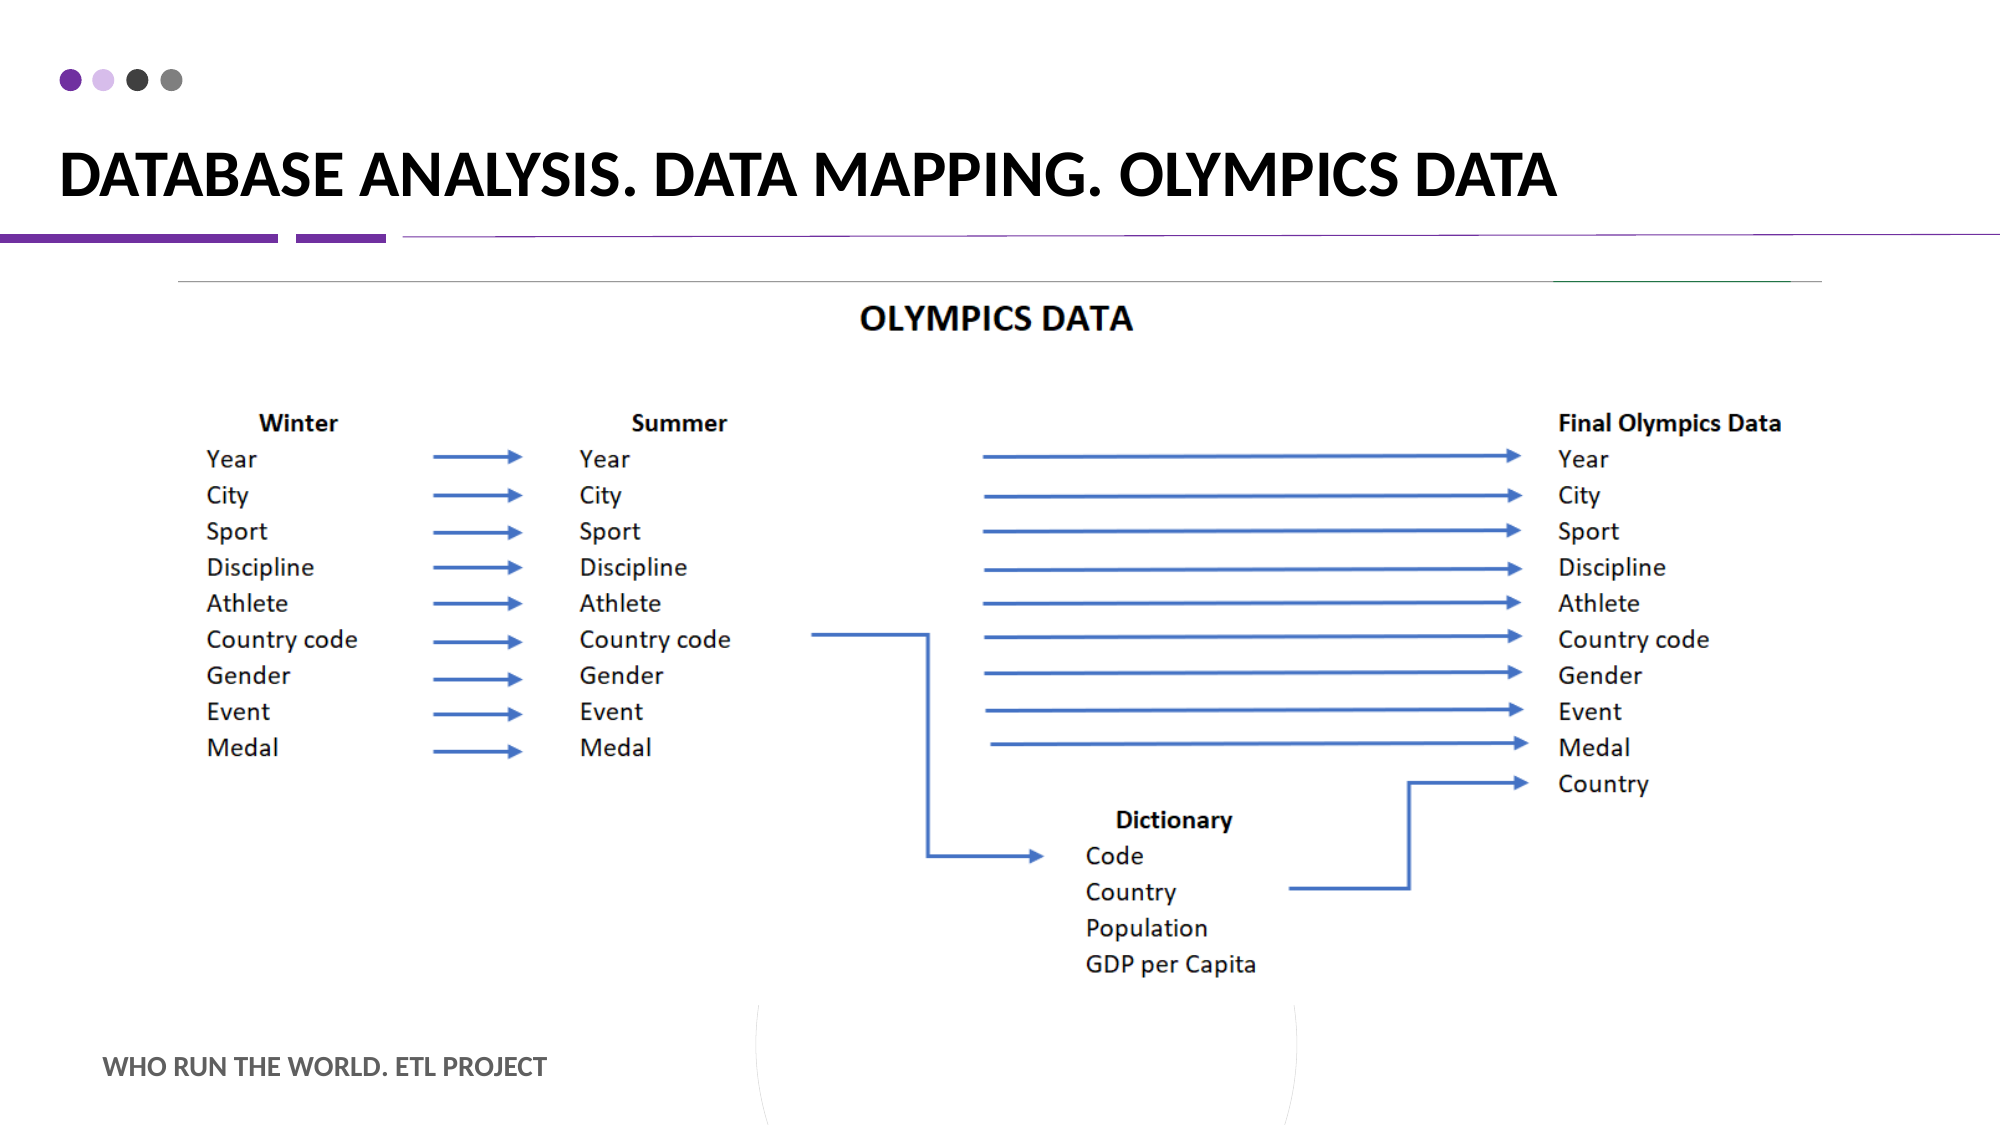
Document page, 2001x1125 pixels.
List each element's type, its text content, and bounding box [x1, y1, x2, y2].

text_box WHO RUN THE WORLD. ETL PROJECT [87, 1043, 637, 1085]
picture [178, 281, 1822, 1005]
title DATABASE Analysis. DATA MAPPING. OLYMPICS DATA [59, 40, 1941, 211]
